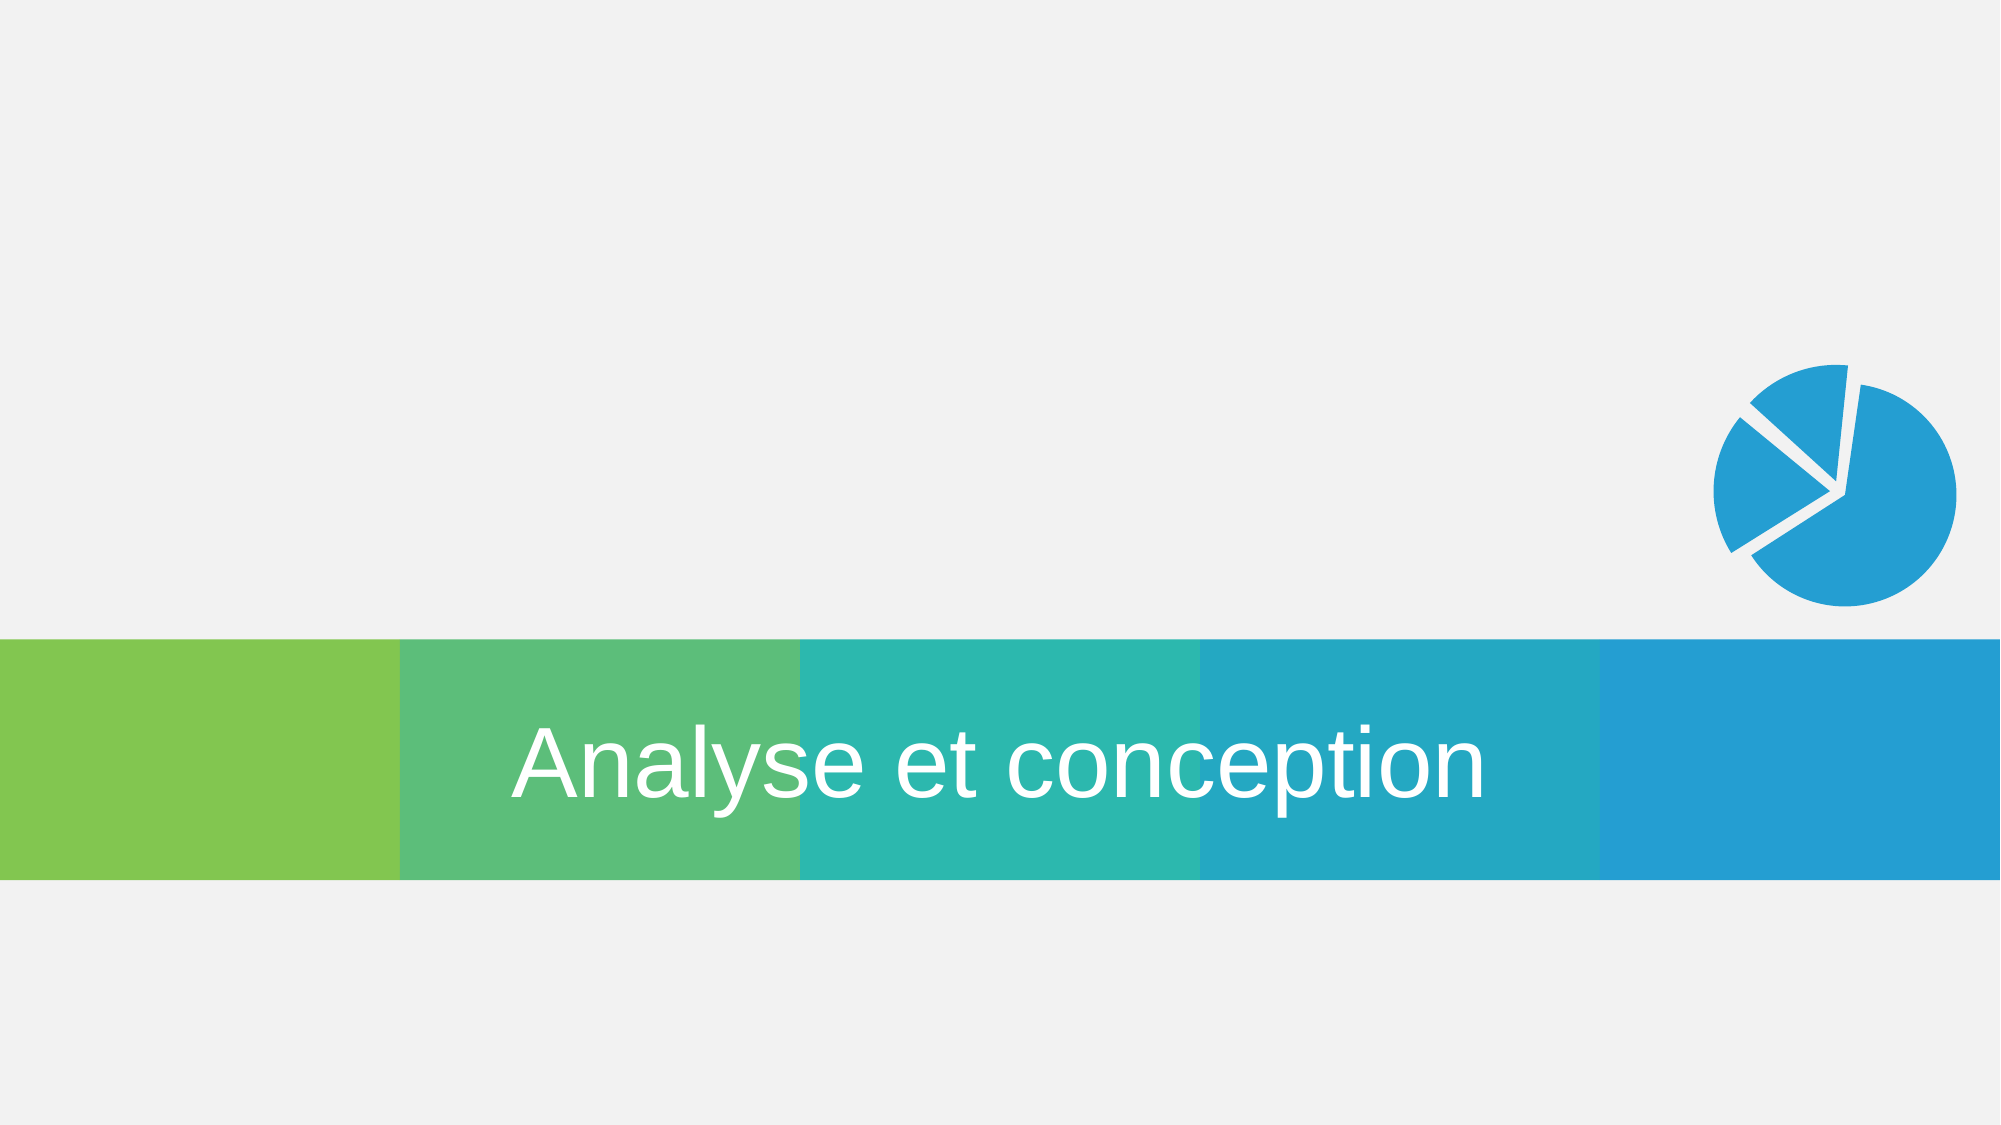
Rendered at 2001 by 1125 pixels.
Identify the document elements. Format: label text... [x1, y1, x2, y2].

text_box [1713, 417, 1831, 553]
text_box Analyse et conception [0, 690, 2000, 825]
text_box [1749, 364, 1849, 482]
text_box [1751, 384, 1957, 607]
